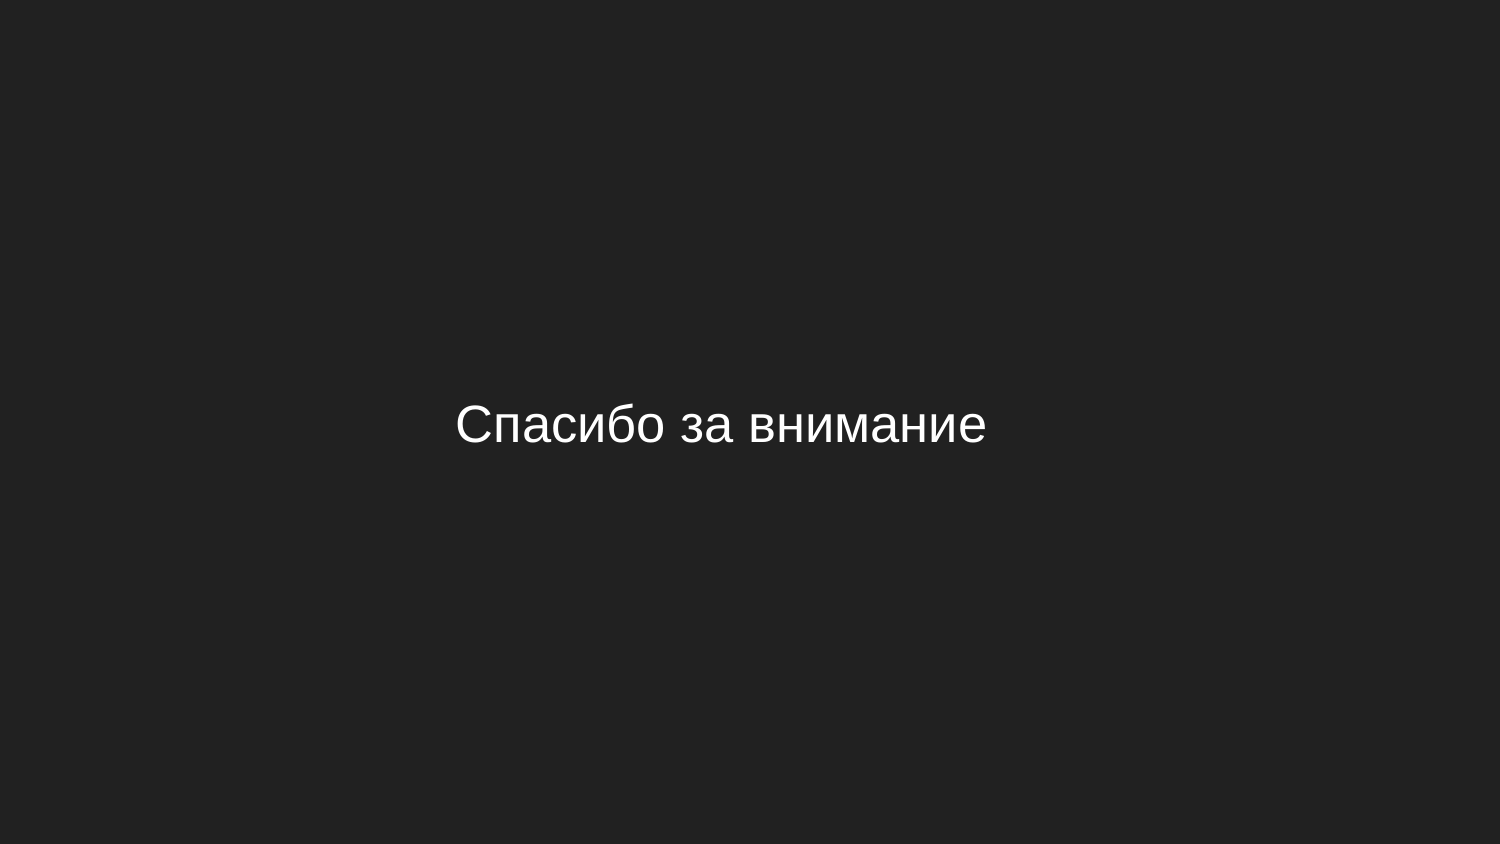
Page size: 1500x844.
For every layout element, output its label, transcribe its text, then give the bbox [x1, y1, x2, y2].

title Спасибо за внимание [440, 374, 1041, 469]
